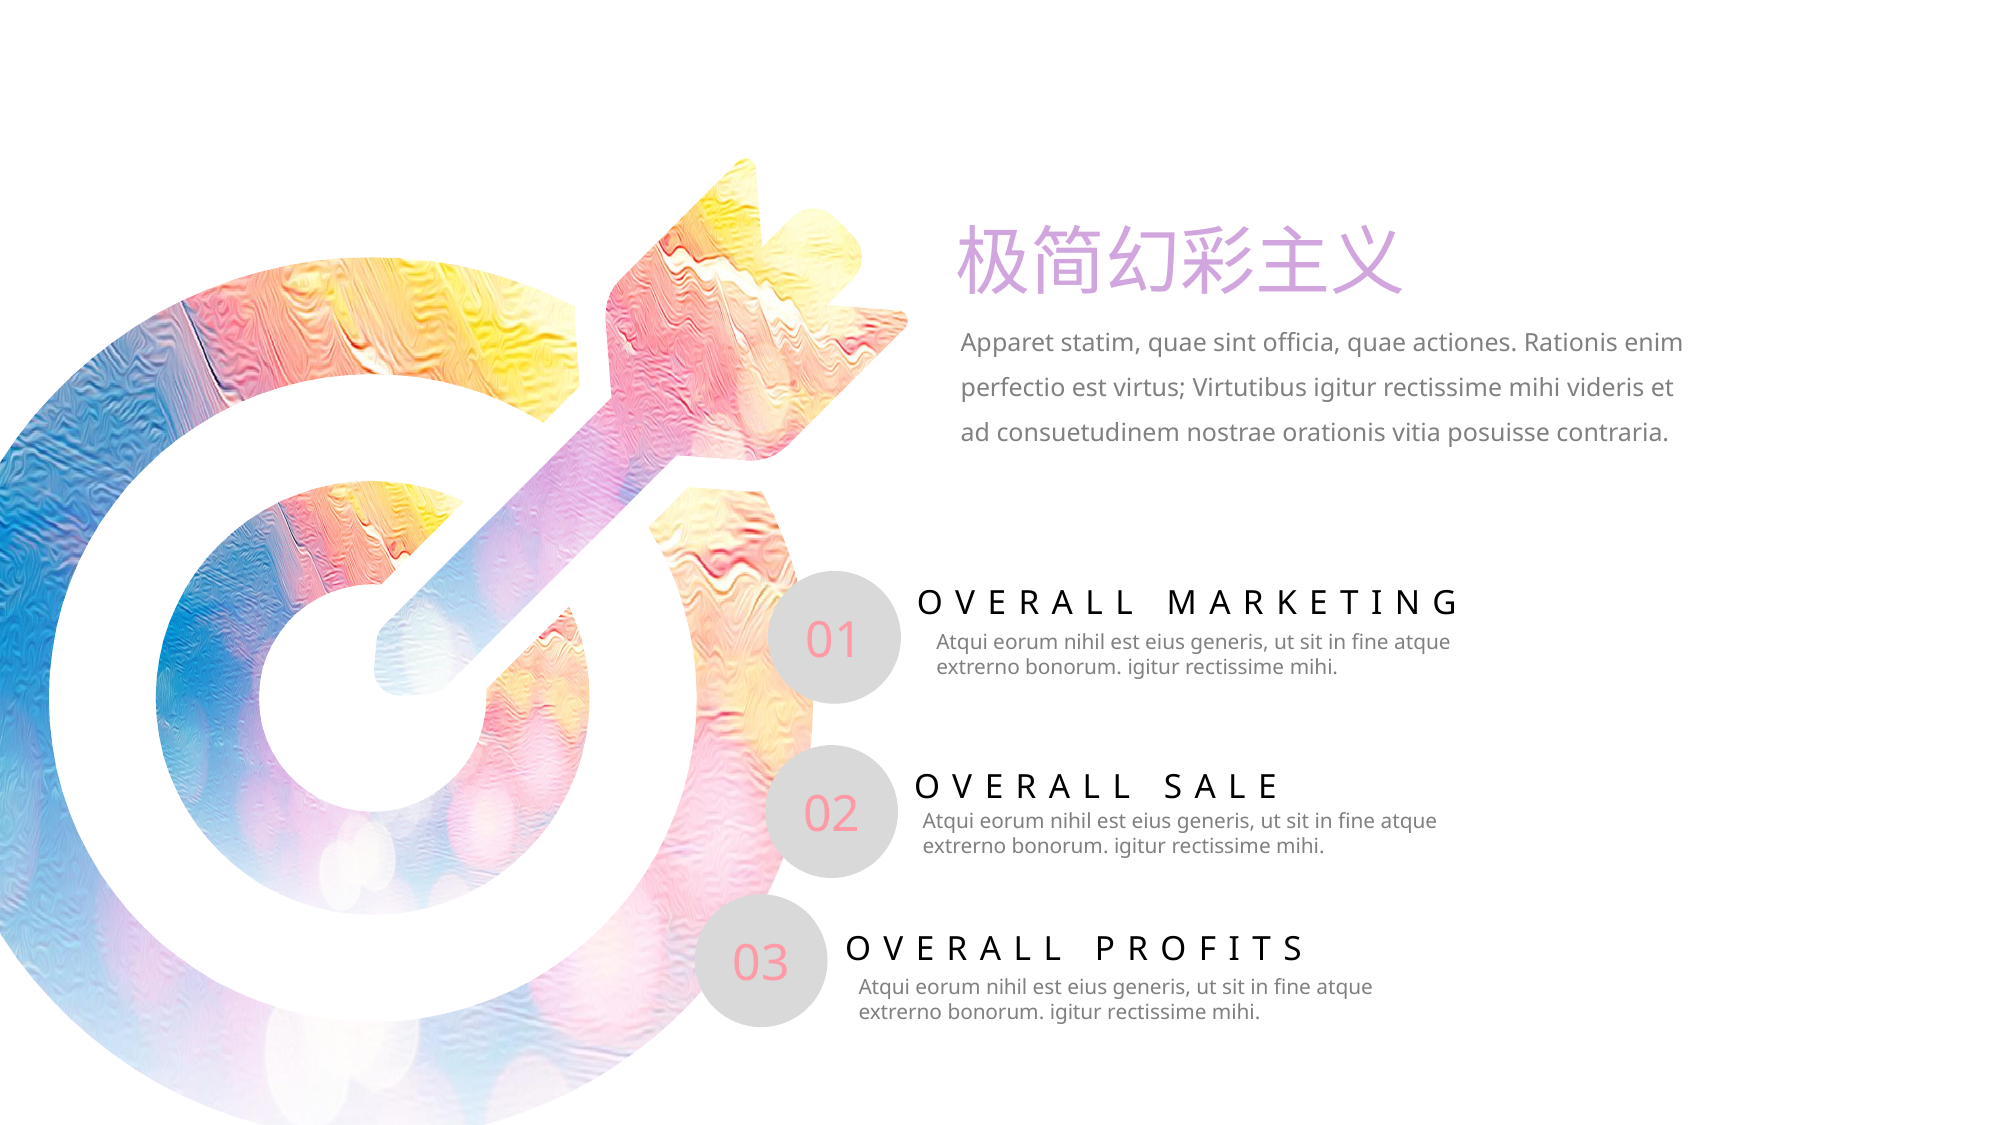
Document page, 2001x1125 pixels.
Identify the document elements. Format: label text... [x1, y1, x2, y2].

text_box 极简幻彩主义 [940, 206, 1421, 312]
text_box OVERALL PROFITS [908, 919, 1318, 966]
text_box Atqui eorum nihil est eius generis, ut sit in fine atque extrerno bonorum. igitur rectissime mihi. [908, 966, 1390, 1032]
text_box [0, 158, 908, 1125]
text_box OVERALL SALE [908, 757, 1293, 799]
text_box Apparet statim, quae sint officia, quae actiones. Rationis enim perfectio est virtus; Virtutibus igitur rectissime mihi videris et ad consuetudinem nostrae orationis vitia posuisse contraria. [945, 304, 1707, 454]
text_box Atqui eorum nihil est eius generis, ut sit in fine atque extrerno bonorum. igitur rectissime mihi. [921, 621, 1467, 687]
text_box Atqui eorum nihil est eius generis, ut sit in fine atque extrerno bonorum. igitur rectissime mihi. [908, 799, 1454, 865]
text_box OVERALL MARKETING [908, 574, 1473, 629]
